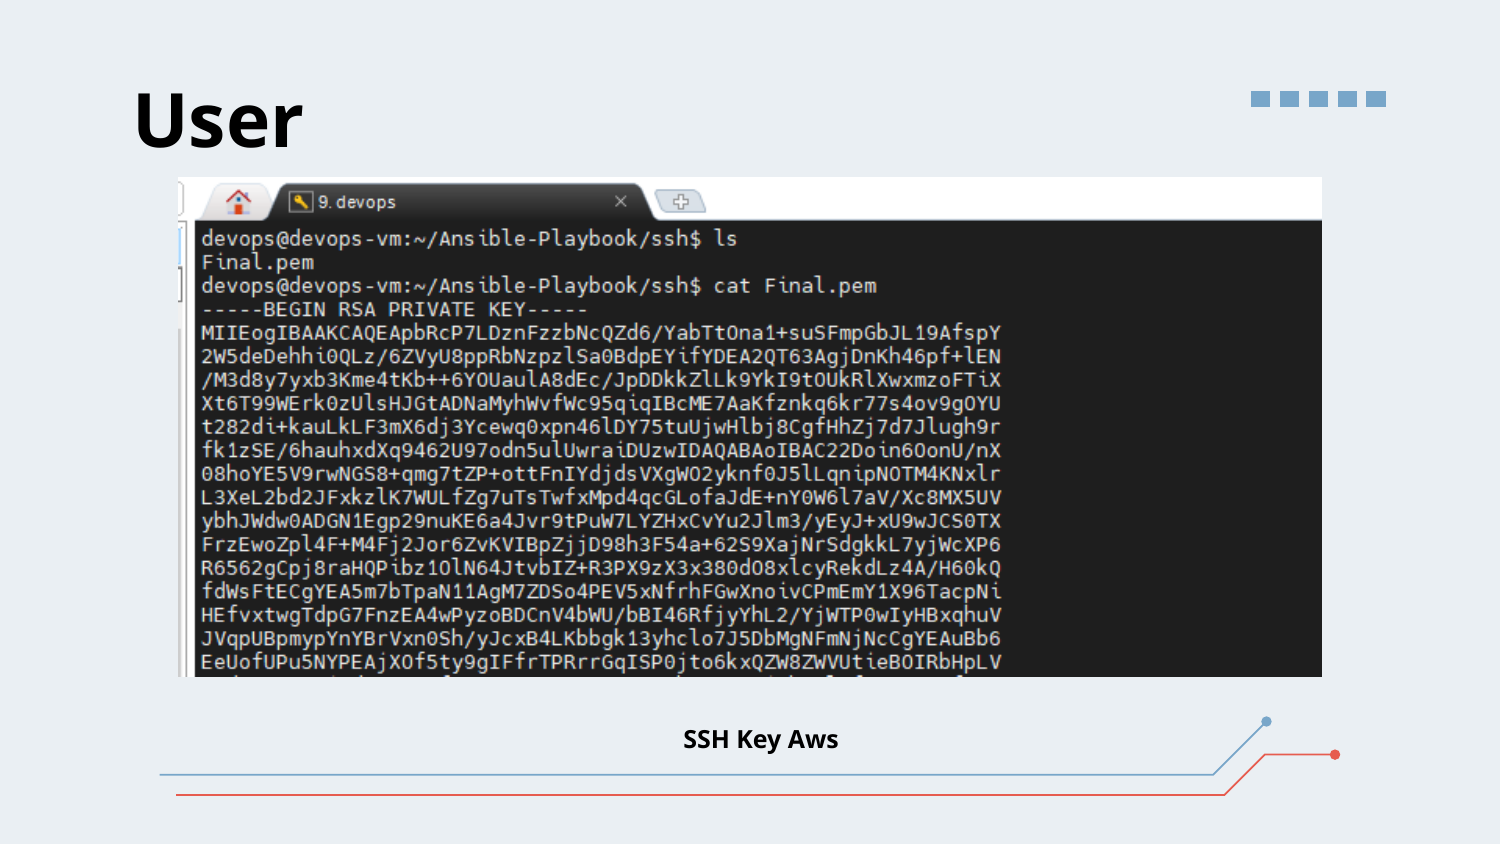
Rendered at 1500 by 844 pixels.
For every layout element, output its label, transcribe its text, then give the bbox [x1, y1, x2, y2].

text_box SSH Key Aws [485, 695, 1015, 769]
title User [116, 57, 1390, 159]
picture [177, 177, 1323, 677]
